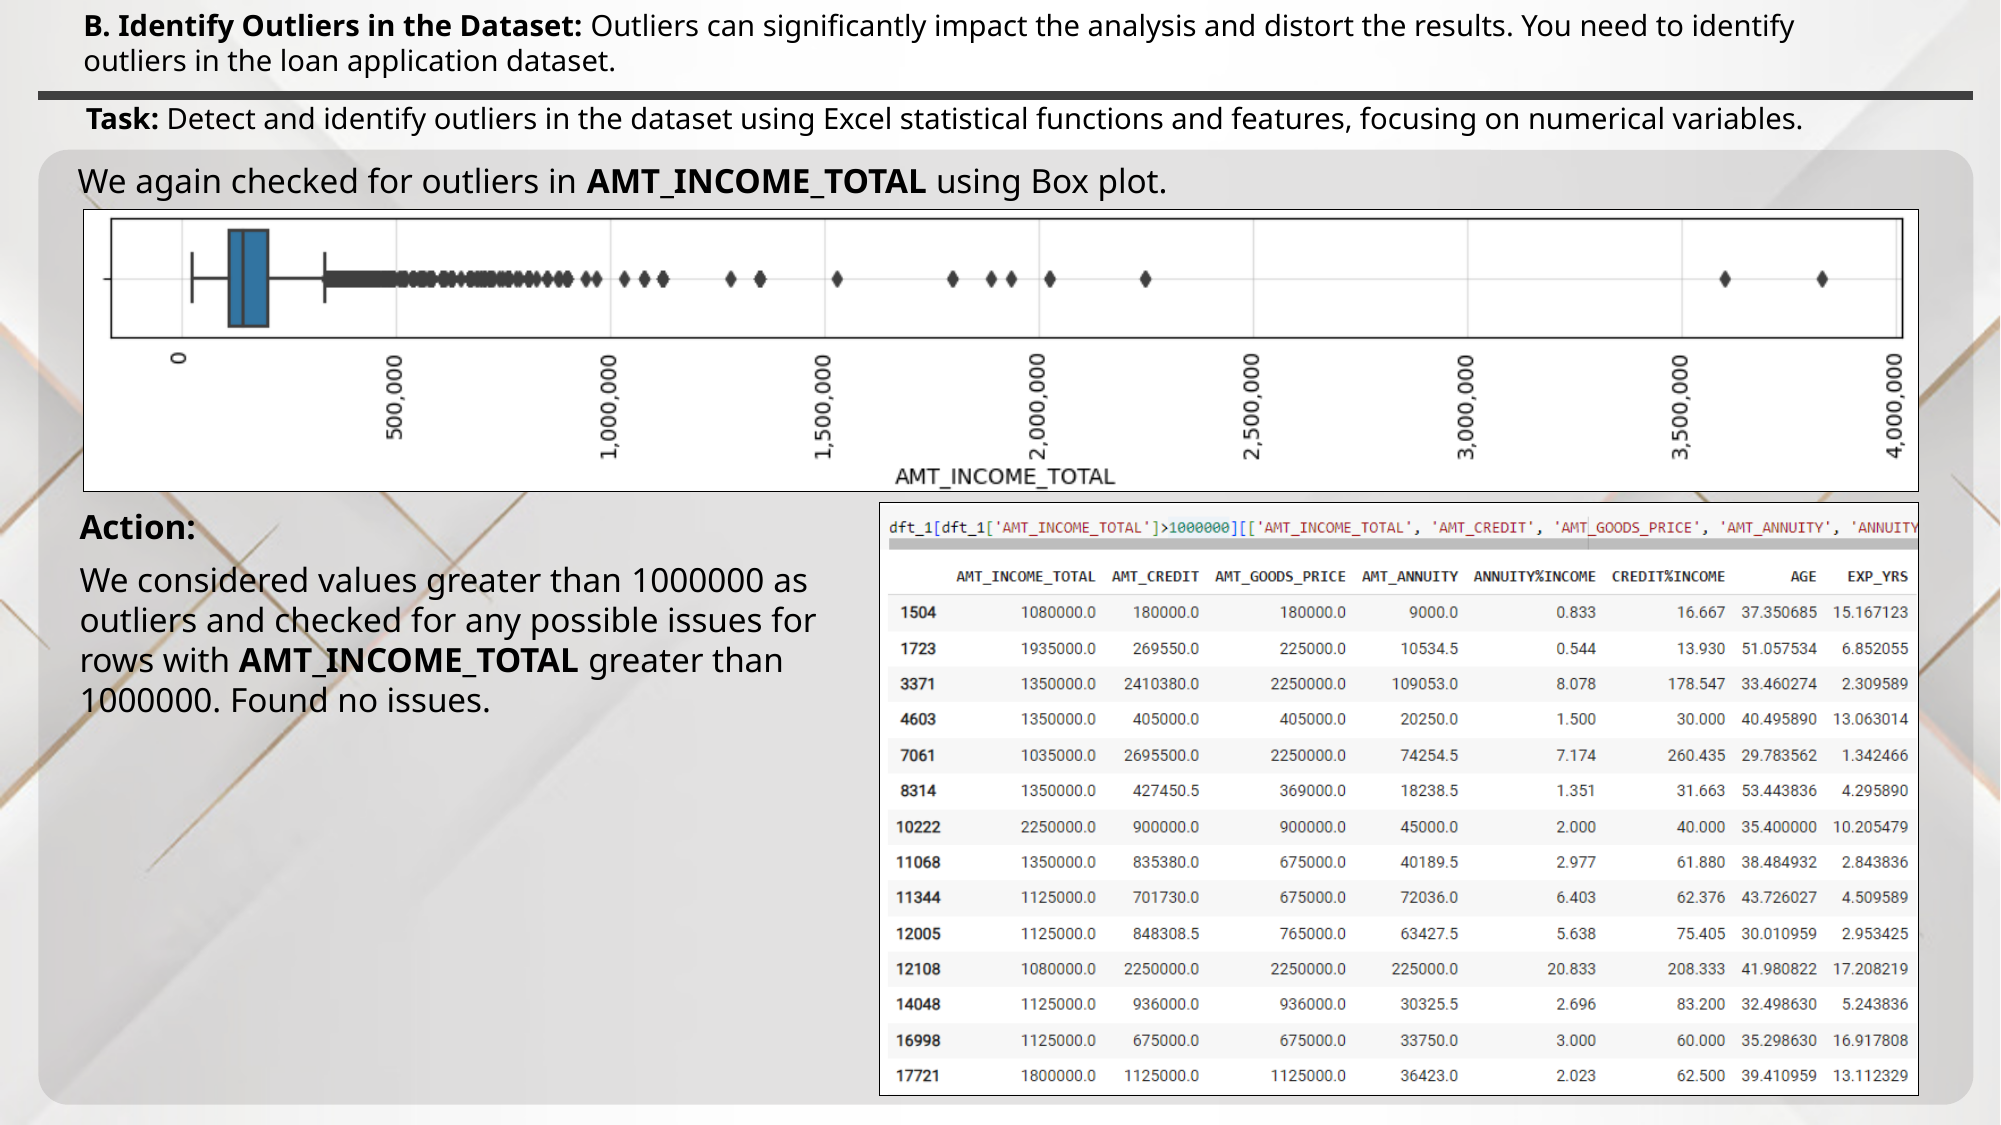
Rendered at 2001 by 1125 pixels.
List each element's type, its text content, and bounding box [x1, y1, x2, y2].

text_box Task: Detect and identify outliers in the dataset using Excel statistical functions and features, focusing on numerical variables. [71, 100, 1917, 144]
text_box Action: [64, 498, 243, 551]
picture [0, 0, 2001, 1125]
text_box B. Identify Outliers in the Dataset: Outliers can significantly impact the analysis and distort the results. You need to identify outliers in the loan application dataset. [68, 0, 1917, 85]
text_box We considered values greater than 1000000 as outliers and checked for any possible issues for rows with AMT_INCOME_TOTAL greater than 1000000. Found no issues. [64, 551, 879, 727]
text_box We again checked for outliers in AMT_INCOME_TOTAL using Box plot. [63, 152, 1945, 208]
text_box [37, 148, 1975, 1106]
